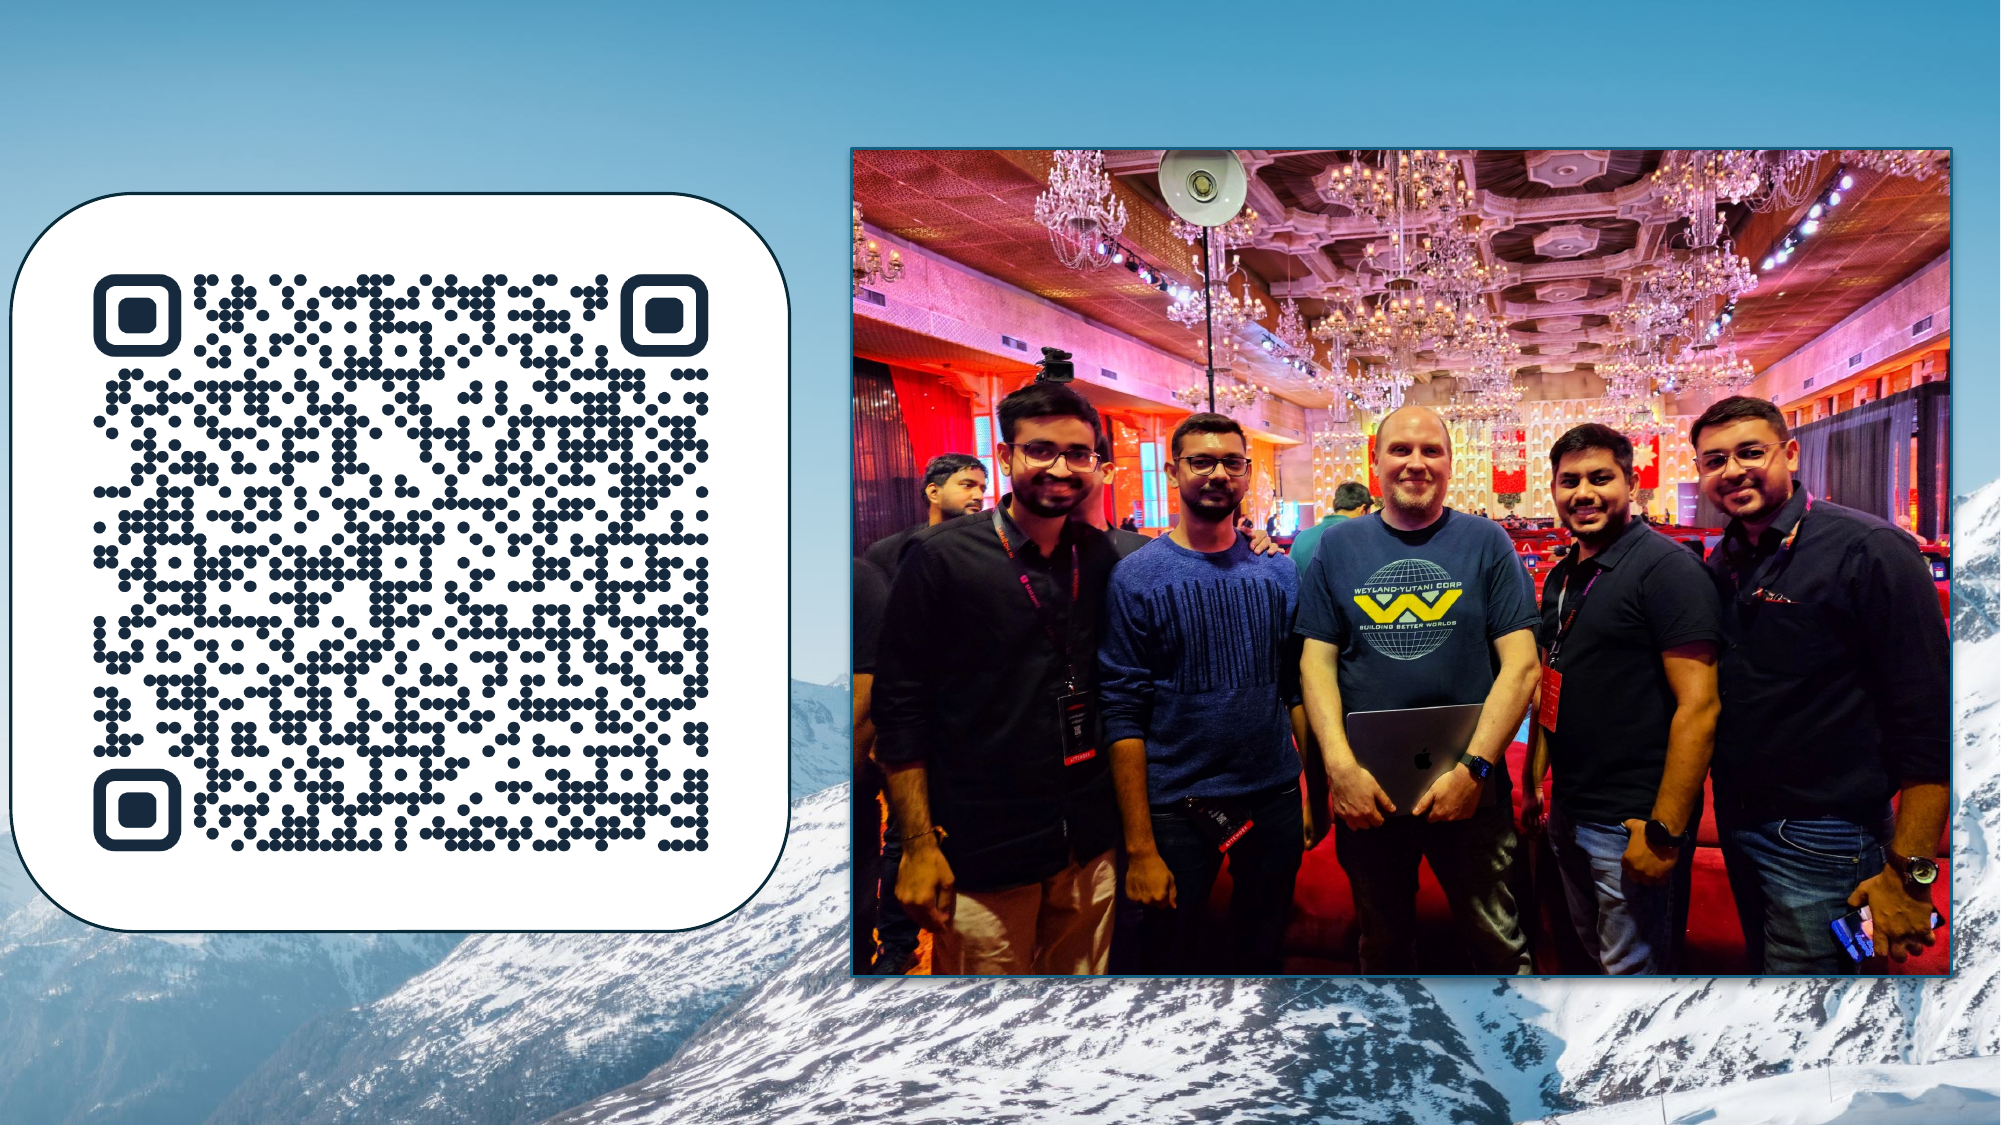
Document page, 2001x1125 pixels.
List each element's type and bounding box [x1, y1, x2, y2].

picture [0, 0, 2001, 1125]
text_box [9, 191, 792, 934]
